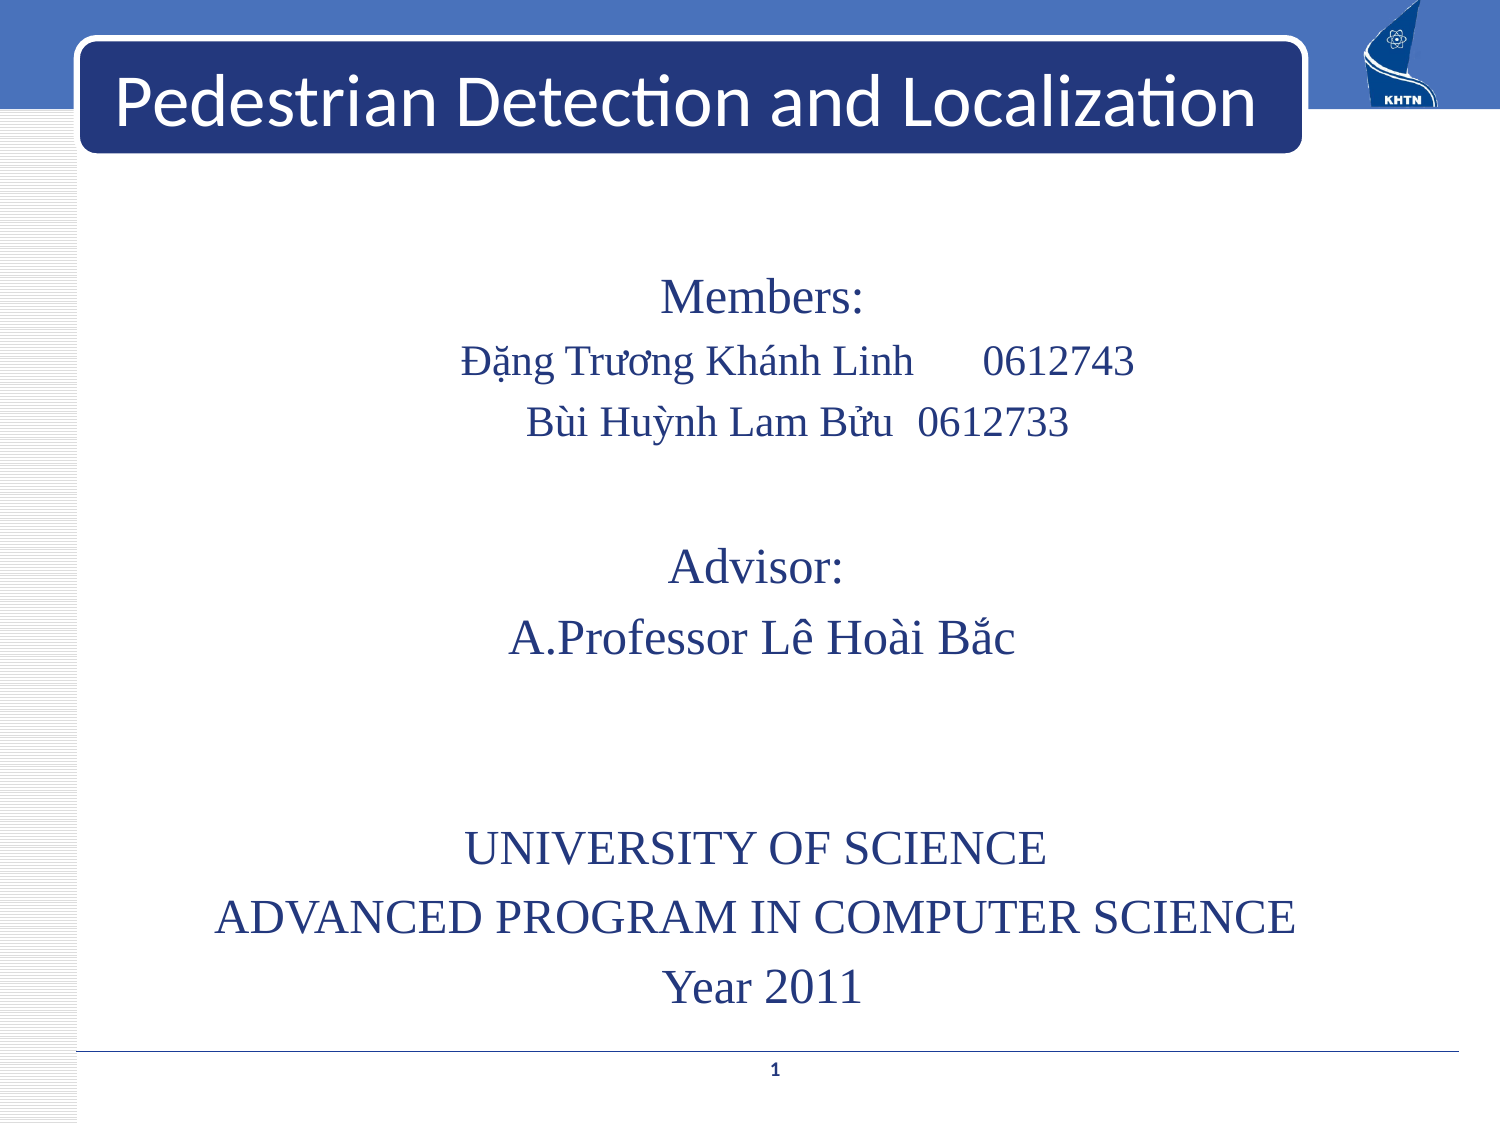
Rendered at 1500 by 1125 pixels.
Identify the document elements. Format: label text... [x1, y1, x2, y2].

slide_number 1 [600, 1047, 950, 1083]
picture [1313, 0, 1490, 50]
title Pedestrian Detection and Localization [99, 50, 1500, 143]
list Members: Đặng Trương Khánh Linh 0612743 Bùi Huỳnh Lam Bửu 0612733 Advisor: A.Professor Lê Hoài Bắc UNIVERSITY OF SCIENCE ADVANCED PROGRAM IN COMPUTER SCIENCE Year 2011 [50, 254, 1475, 1025]
